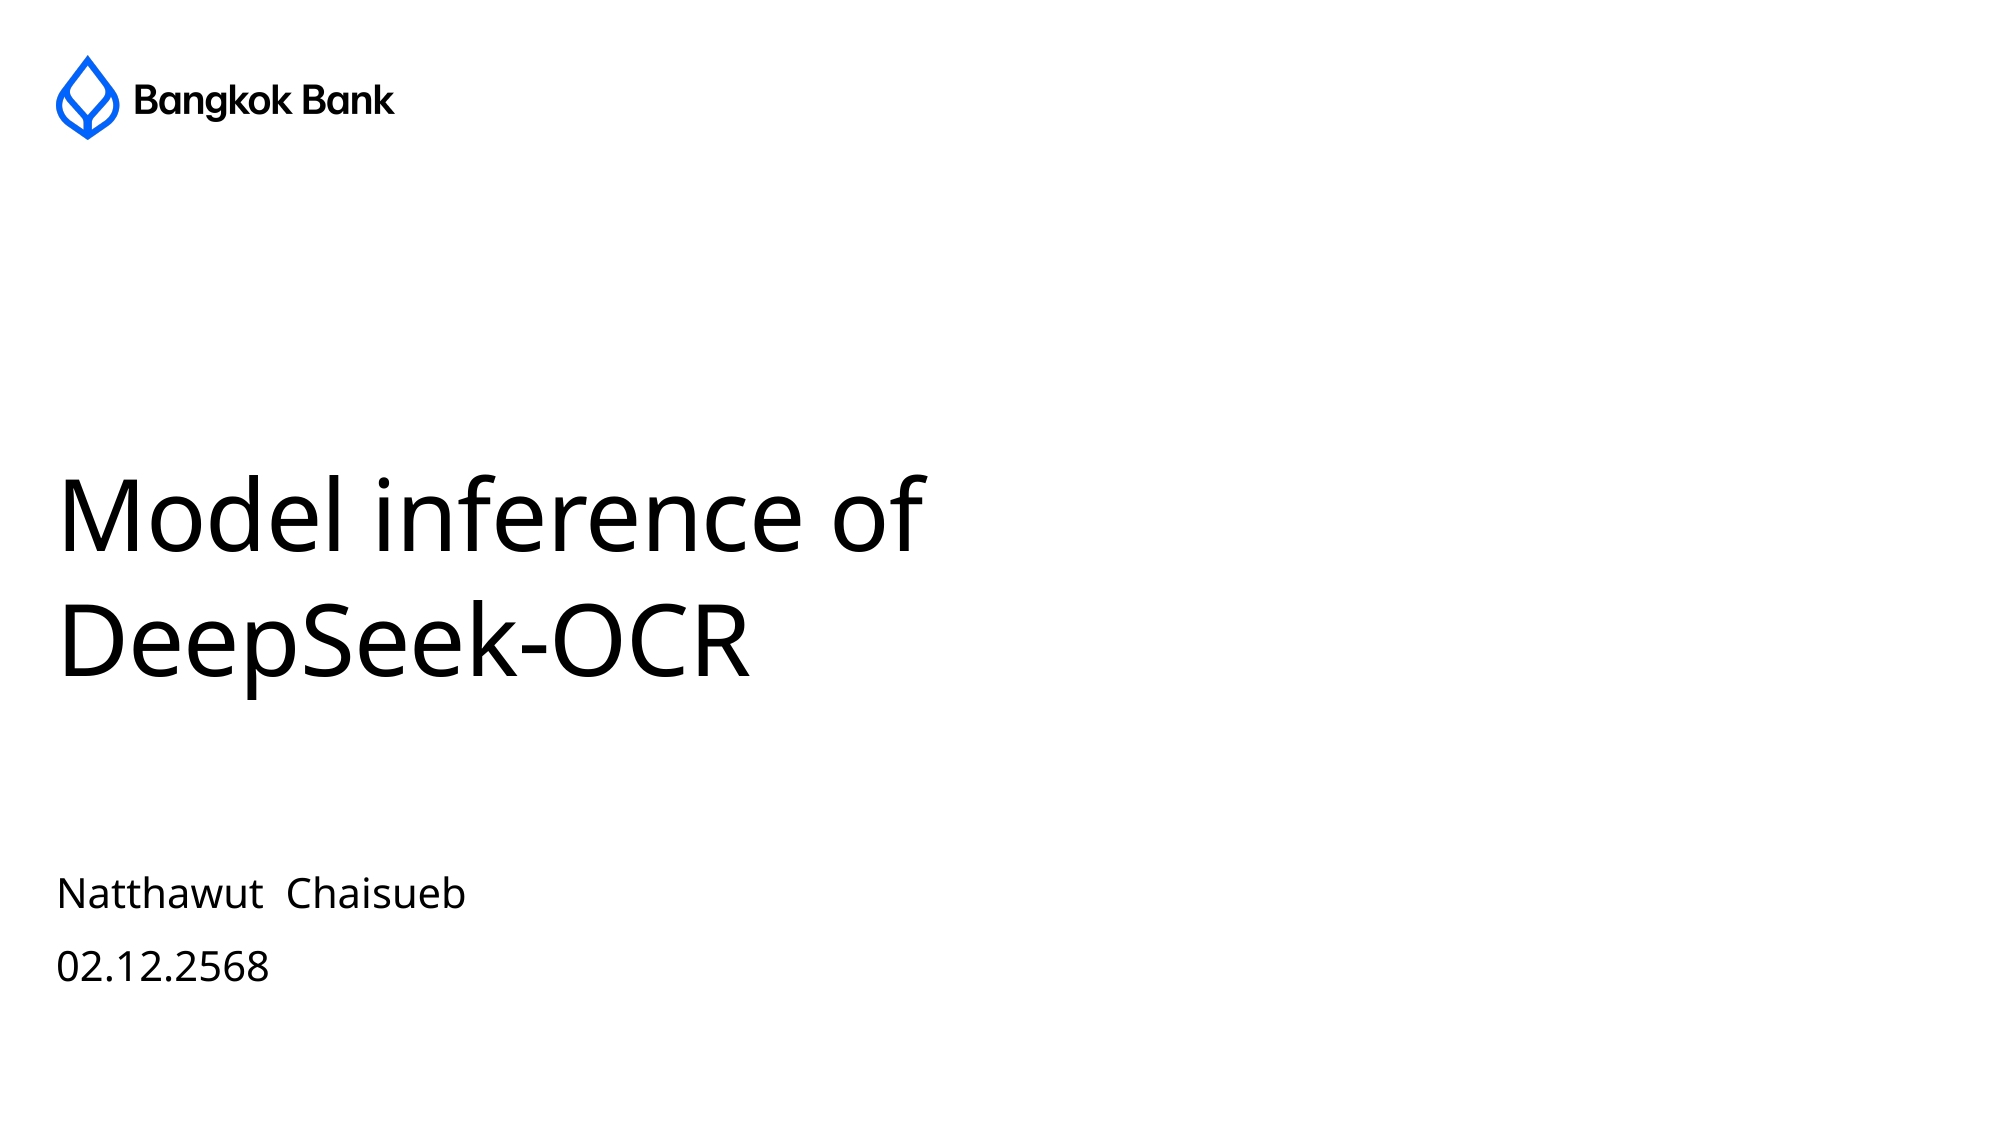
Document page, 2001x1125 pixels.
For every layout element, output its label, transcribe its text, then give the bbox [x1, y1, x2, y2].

picture [56, 55, 395, 140]
title Model inference of DeepSeek-OCR [55, 278, 1150, 697]
list 02.12.2568 [55, 937, 838, 989]
subtitle Natthawut Chaisueb [55, 868, 838, 918]
